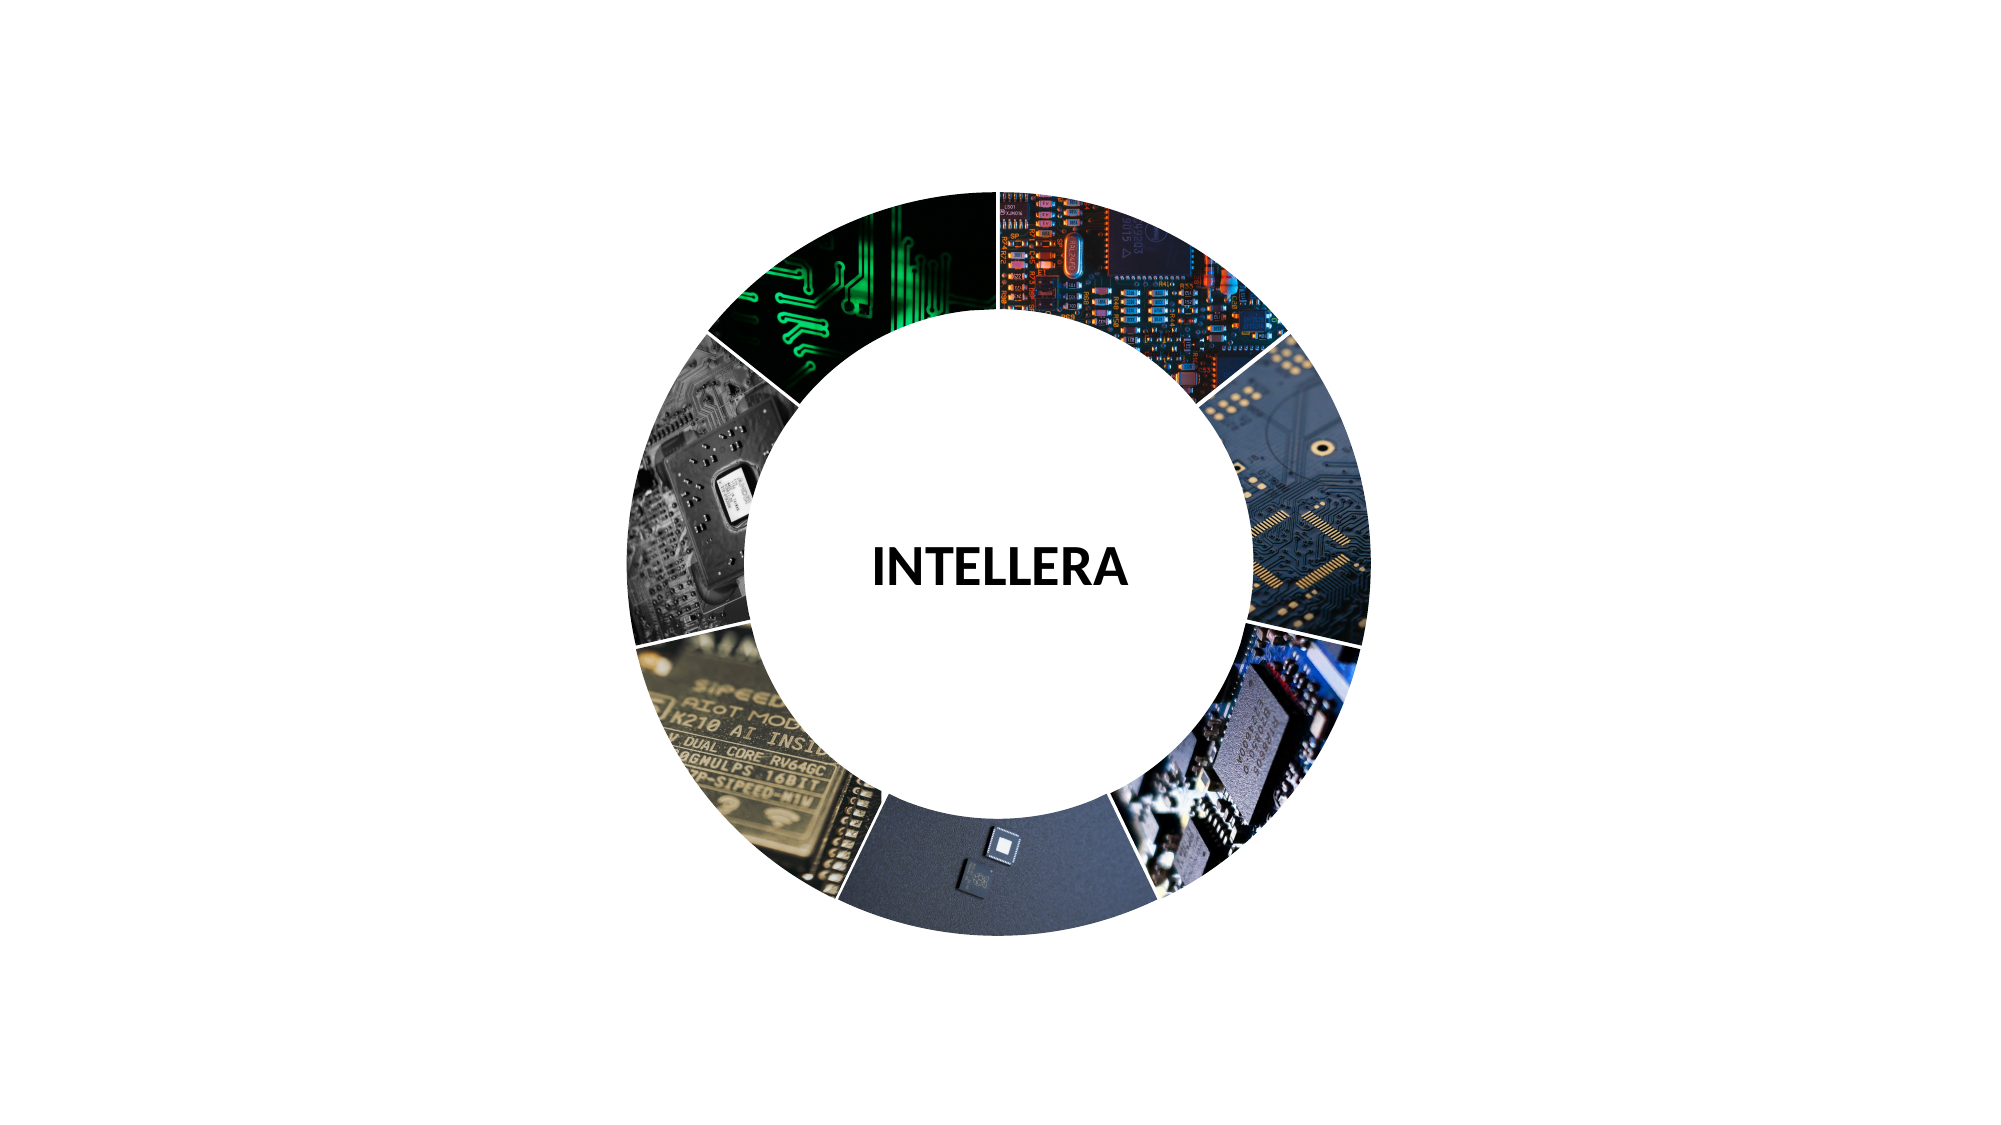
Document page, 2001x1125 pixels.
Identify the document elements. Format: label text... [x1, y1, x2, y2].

picture [556, 192, 1374, 1025]
text_box INTELLERA [856, 519, 1144, 605]
